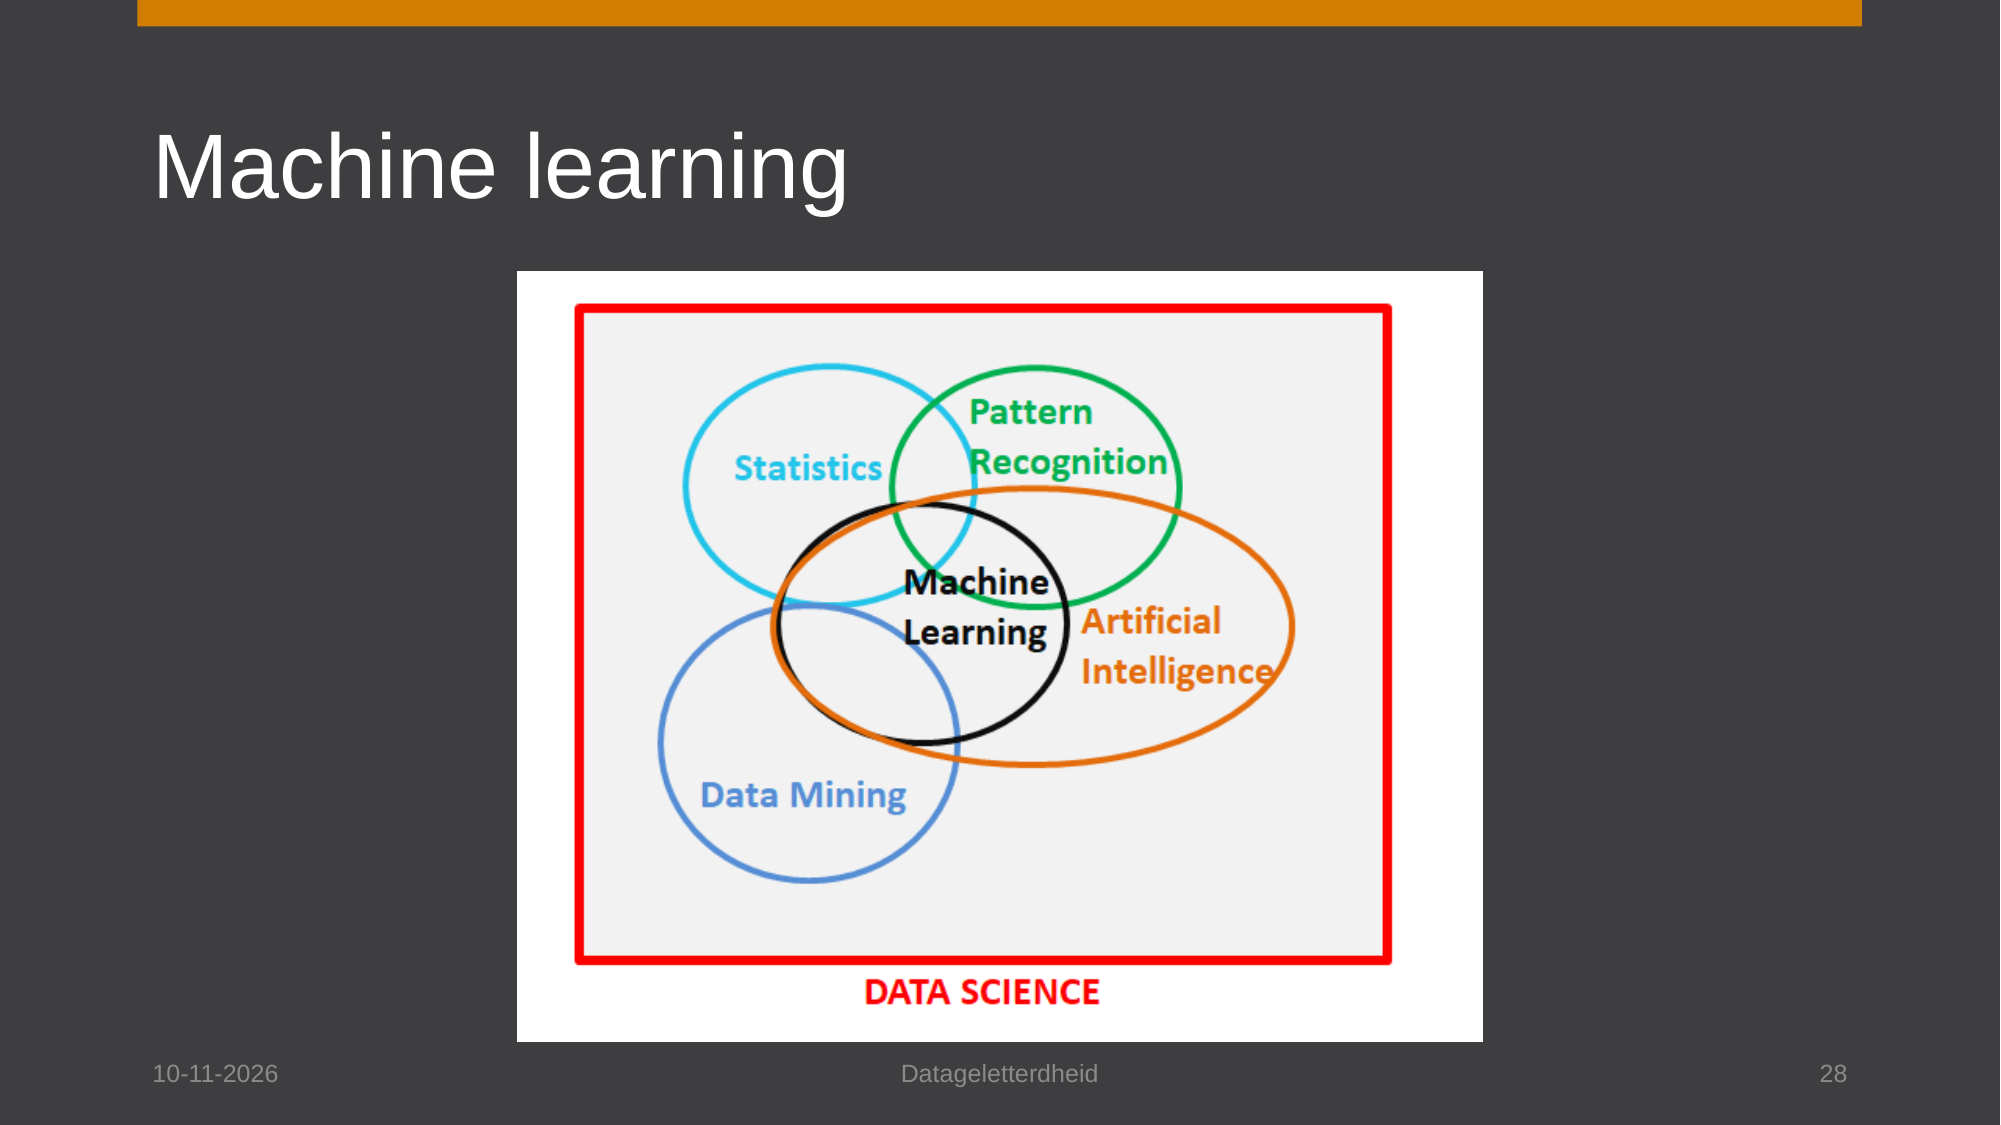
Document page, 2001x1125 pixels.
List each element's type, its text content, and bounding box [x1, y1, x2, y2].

slide_number 28 [1412, 1042, 1863, 1103]
footer Datageletterdheid [662, 1042, 1338, 1103]
title Machine learning [137, 59, 1863, 278]
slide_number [137, 1042, 588, 1103]
picture [517, 271, 1483, 1042]
